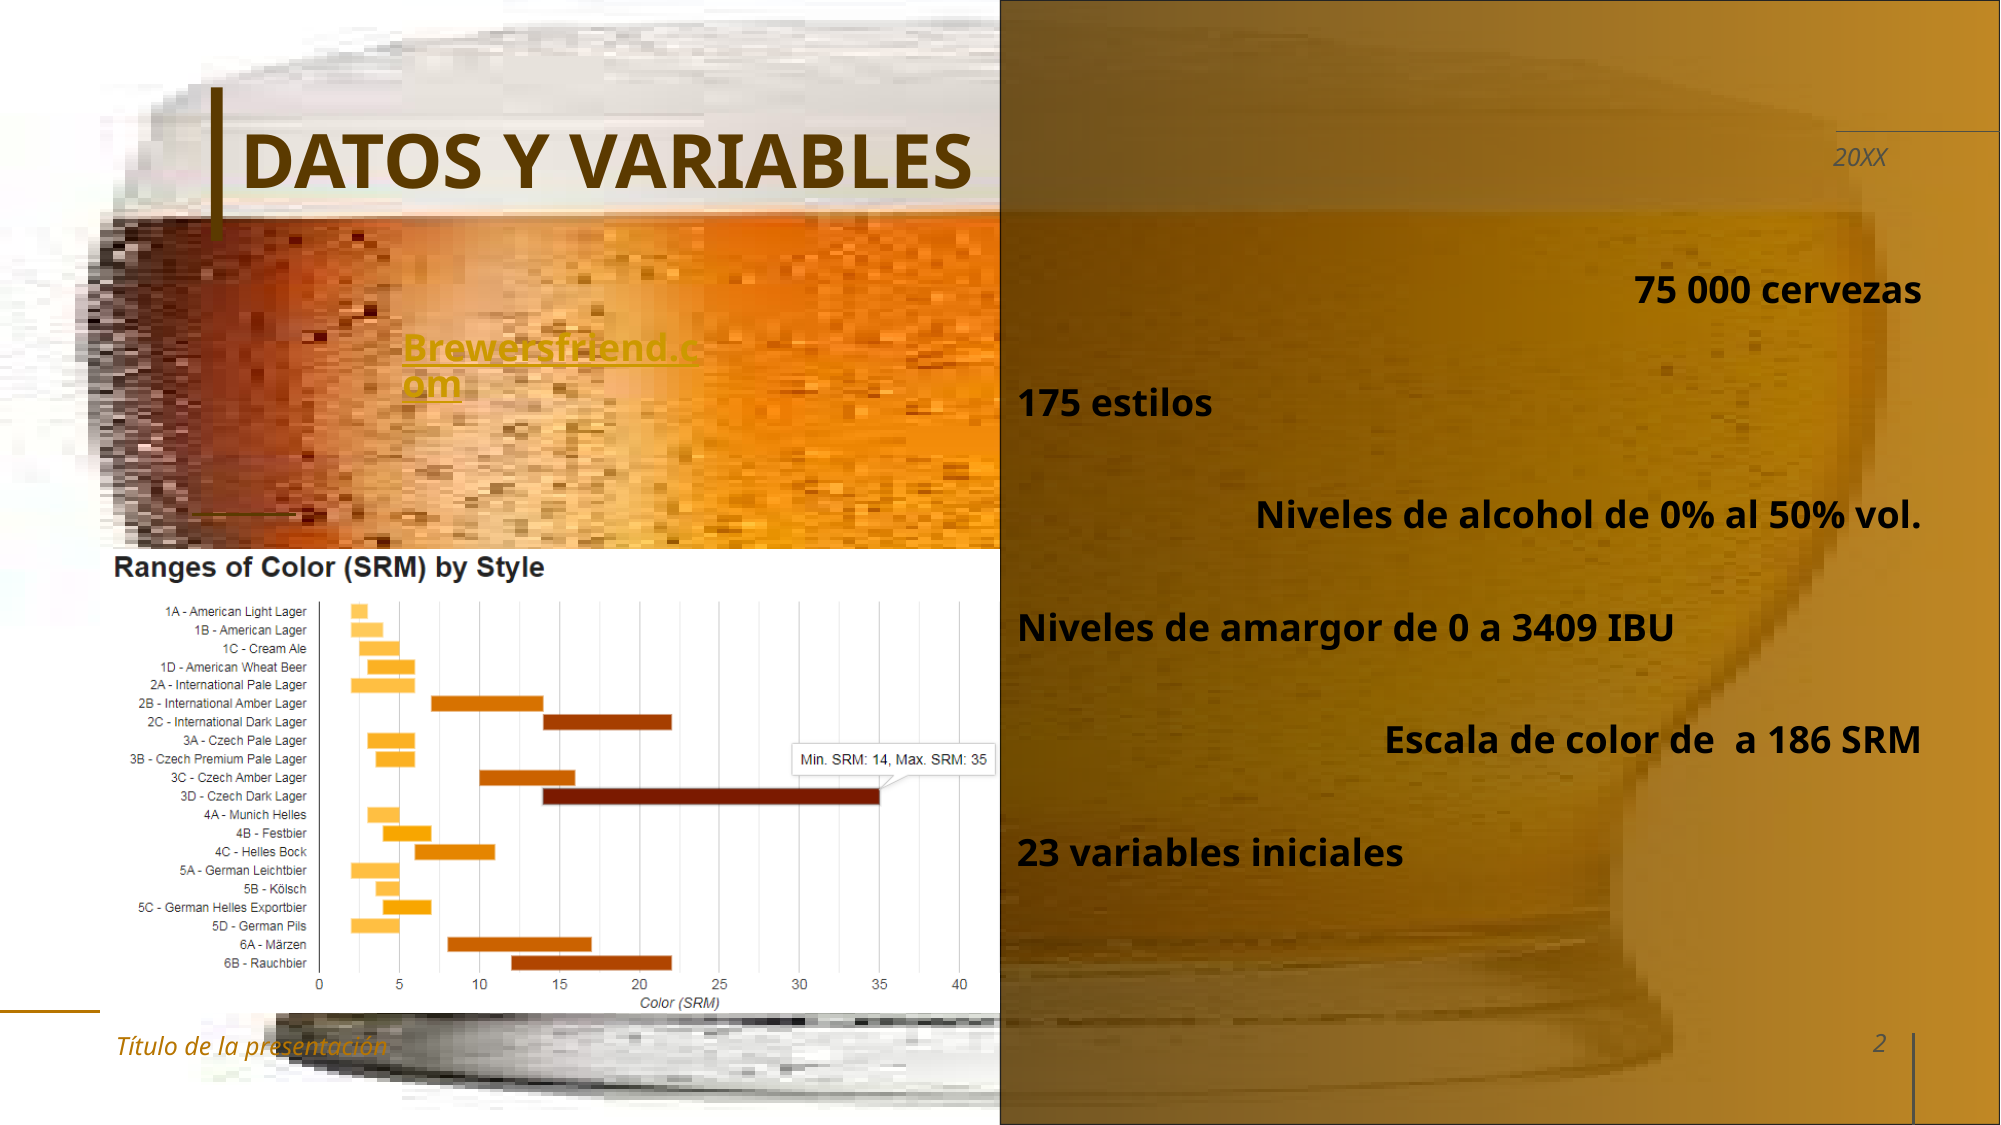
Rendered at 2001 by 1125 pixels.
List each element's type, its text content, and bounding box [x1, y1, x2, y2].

picture [0, 0, 1000, 1125]
text_box 75 000 cervezas 175 estilos Niveles de alcohol de 0% al 50% vol. Niveles de amargor de 0 a 3409 IBU Escala de color de a 186 SRM 23 variables iniciales [1002, 191, 1938, 881]
list 20XX [1818, 137, 1919, 191]
subtitle Brewersfriend.com [387, 316, 717, 391]
slide_number 2 [1451, 1015, 1902, 1075]
title DATOS Y VARIABLES [225, 38, 1042, 291]
footer Título de la presentación [100, 1015, 636, 1075]
